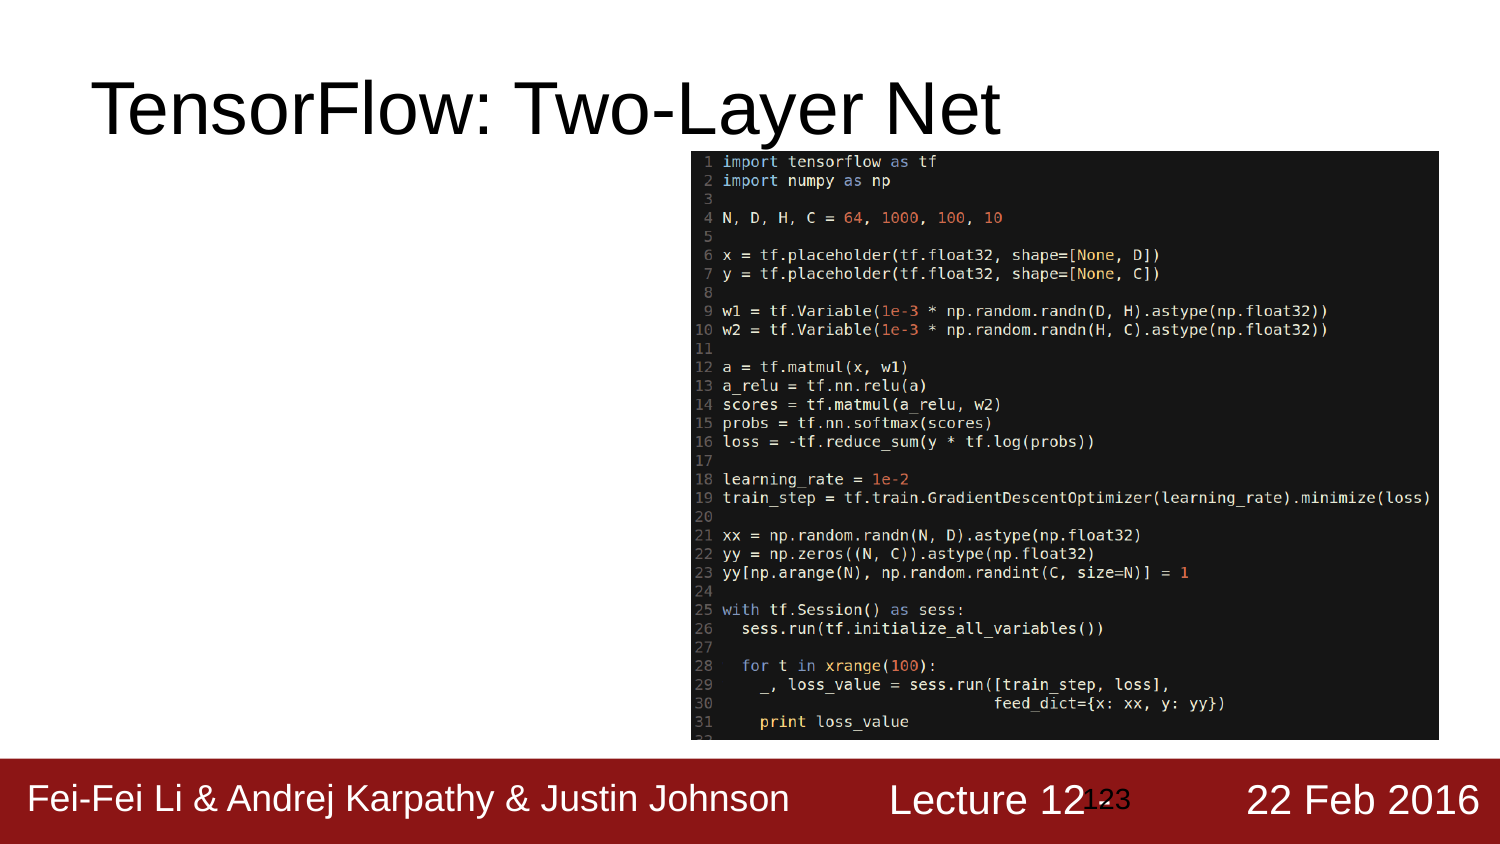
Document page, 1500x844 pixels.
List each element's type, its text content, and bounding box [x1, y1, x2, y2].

title TensorFlow: Two-Layer Net [75, 33, 1425, 175]
picture [690, 151, 1439, 740]
slide_number ‹#› [1067, 765, 1206, 830]
